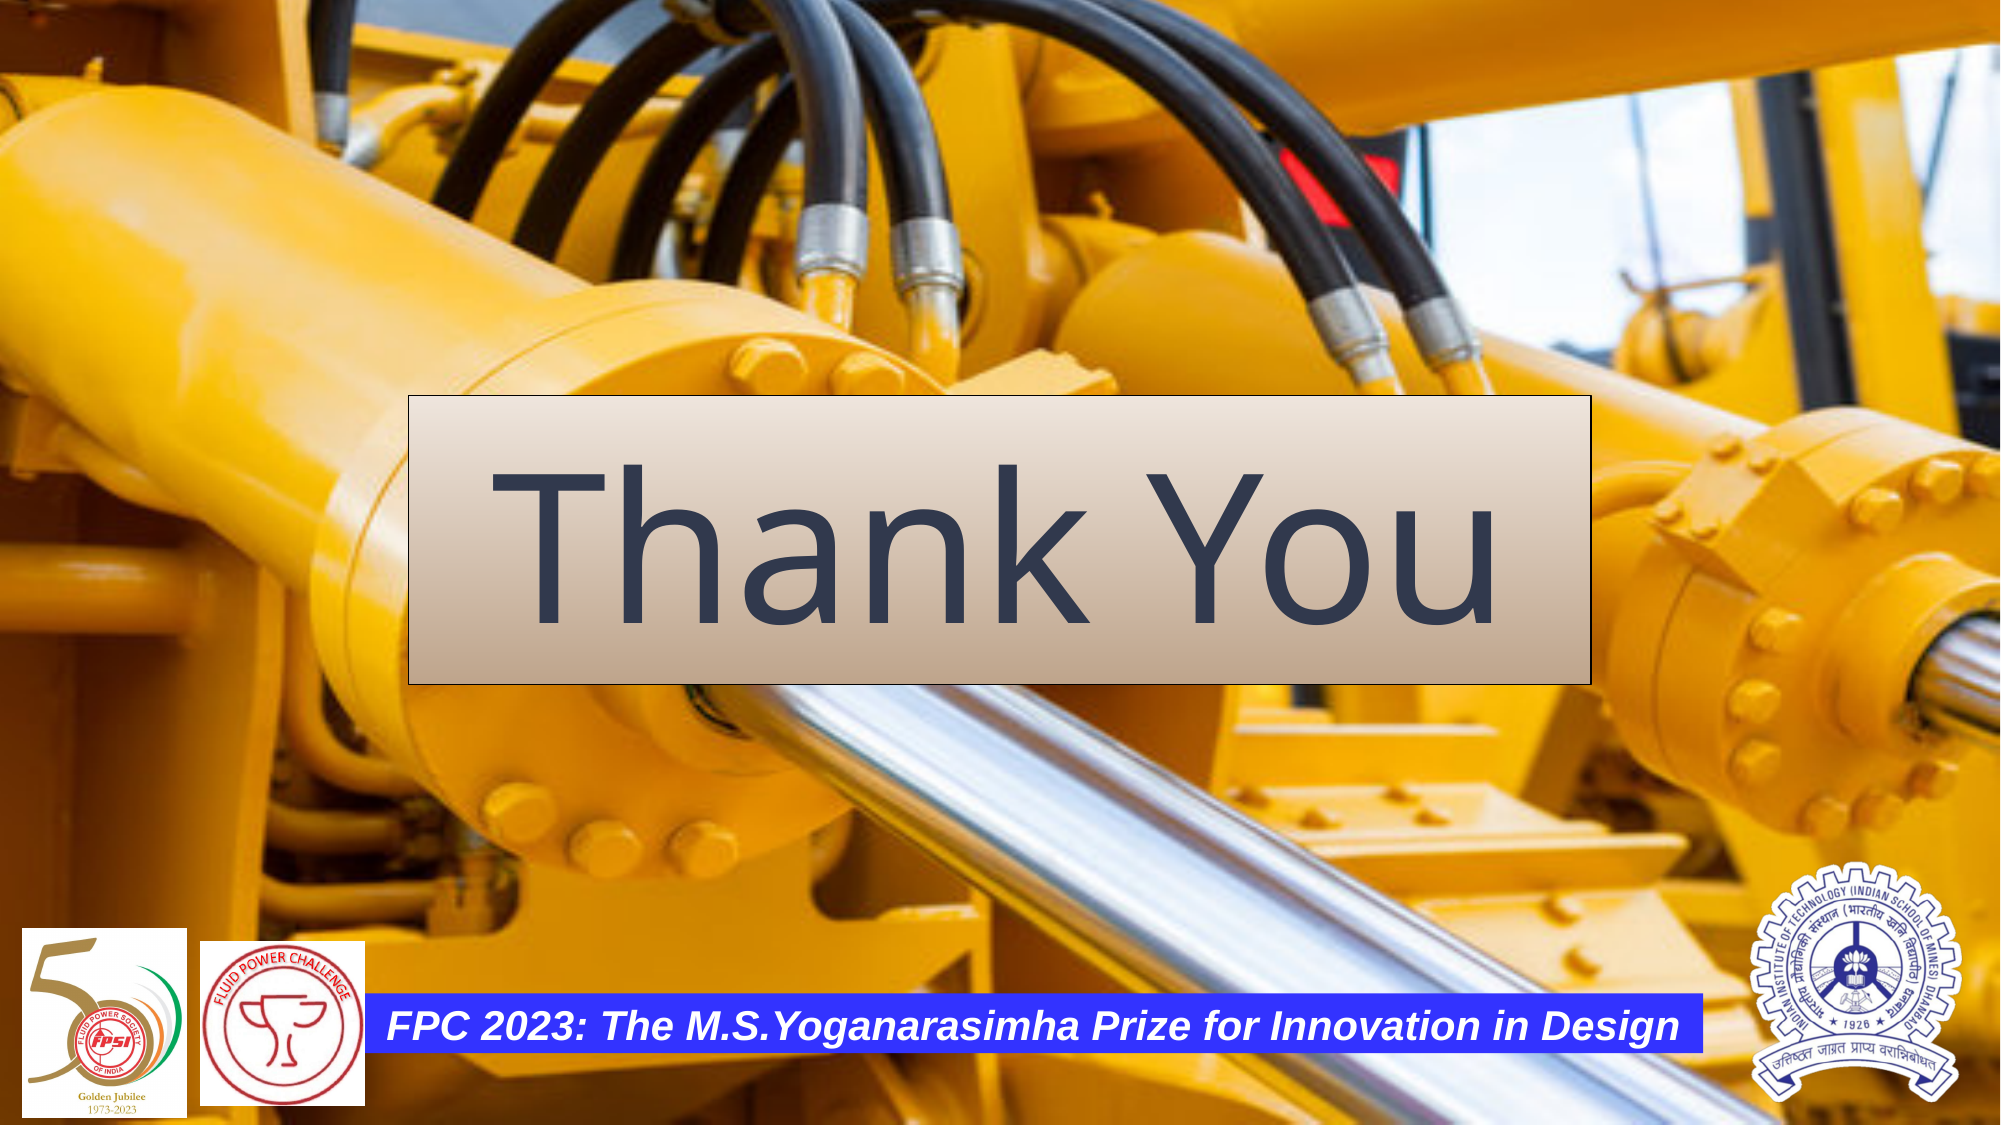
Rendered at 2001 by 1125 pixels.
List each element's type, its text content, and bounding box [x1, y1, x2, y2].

footer FPC 2023: The M.S.Yoganarasimha Prize for Innovation in Design [368, 993, 1704, 1054]
picture [0, 0, 2001, 1125]
text_box Thank You [408, 395, 1592, 685]
